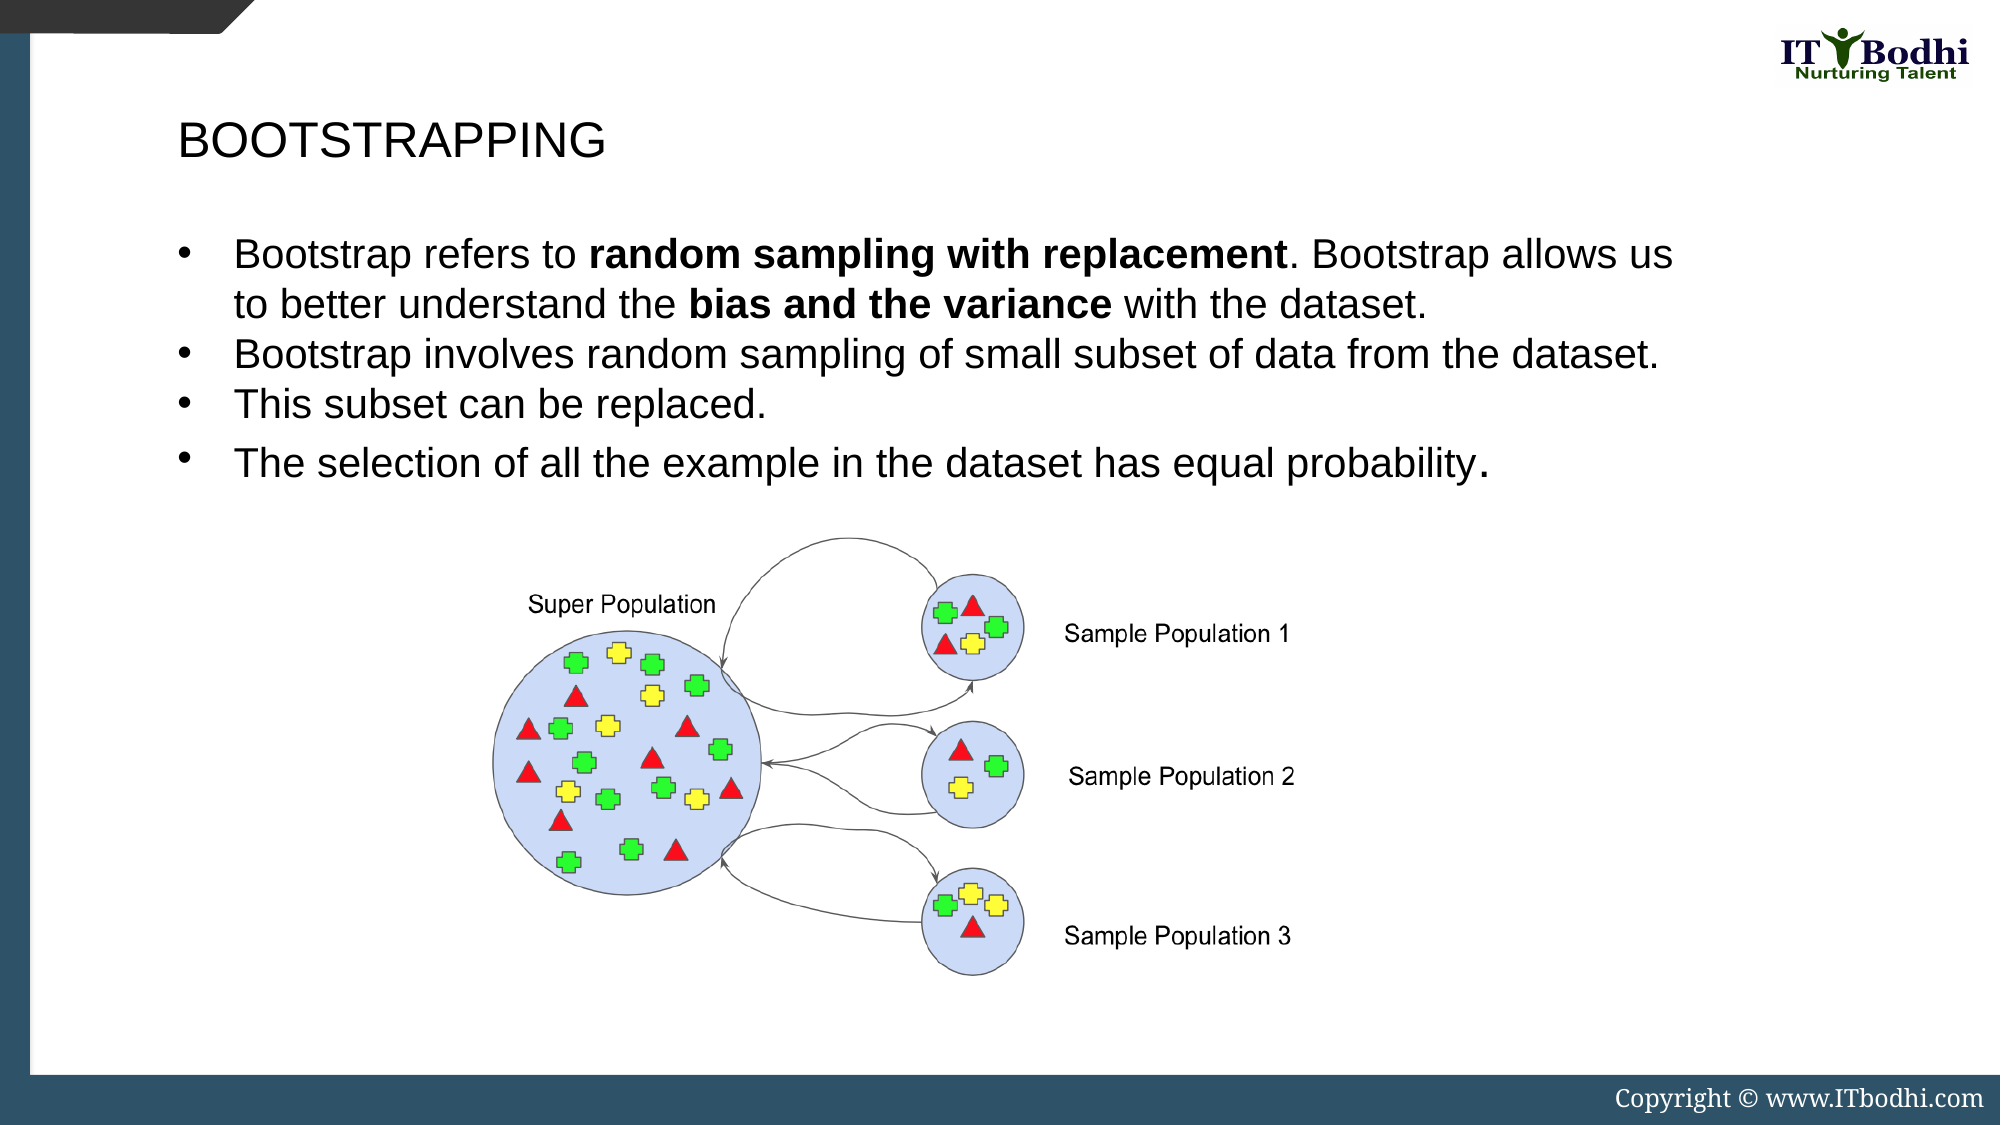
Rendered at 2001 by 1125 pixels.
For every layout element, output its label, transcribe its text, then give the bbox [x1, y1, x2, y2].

picture [1774, 24, 1976, 88]
picture [424, 499, 1342, 1042]
text_box Copyright © www.ITbodhi.com [24, 1074, 2000, 1125]
text_box BOOTSTRAPPING Bootstrap refers to random sampling with replacement. Bootstrap allows us to better understand the bias and the variance with the dataset. Bootstrap involves random sampling of small subset of data from the dataset. This subset can be replaced. The selection of all the example in the dataset has equal probability. [162, 99, 1713, 615]
